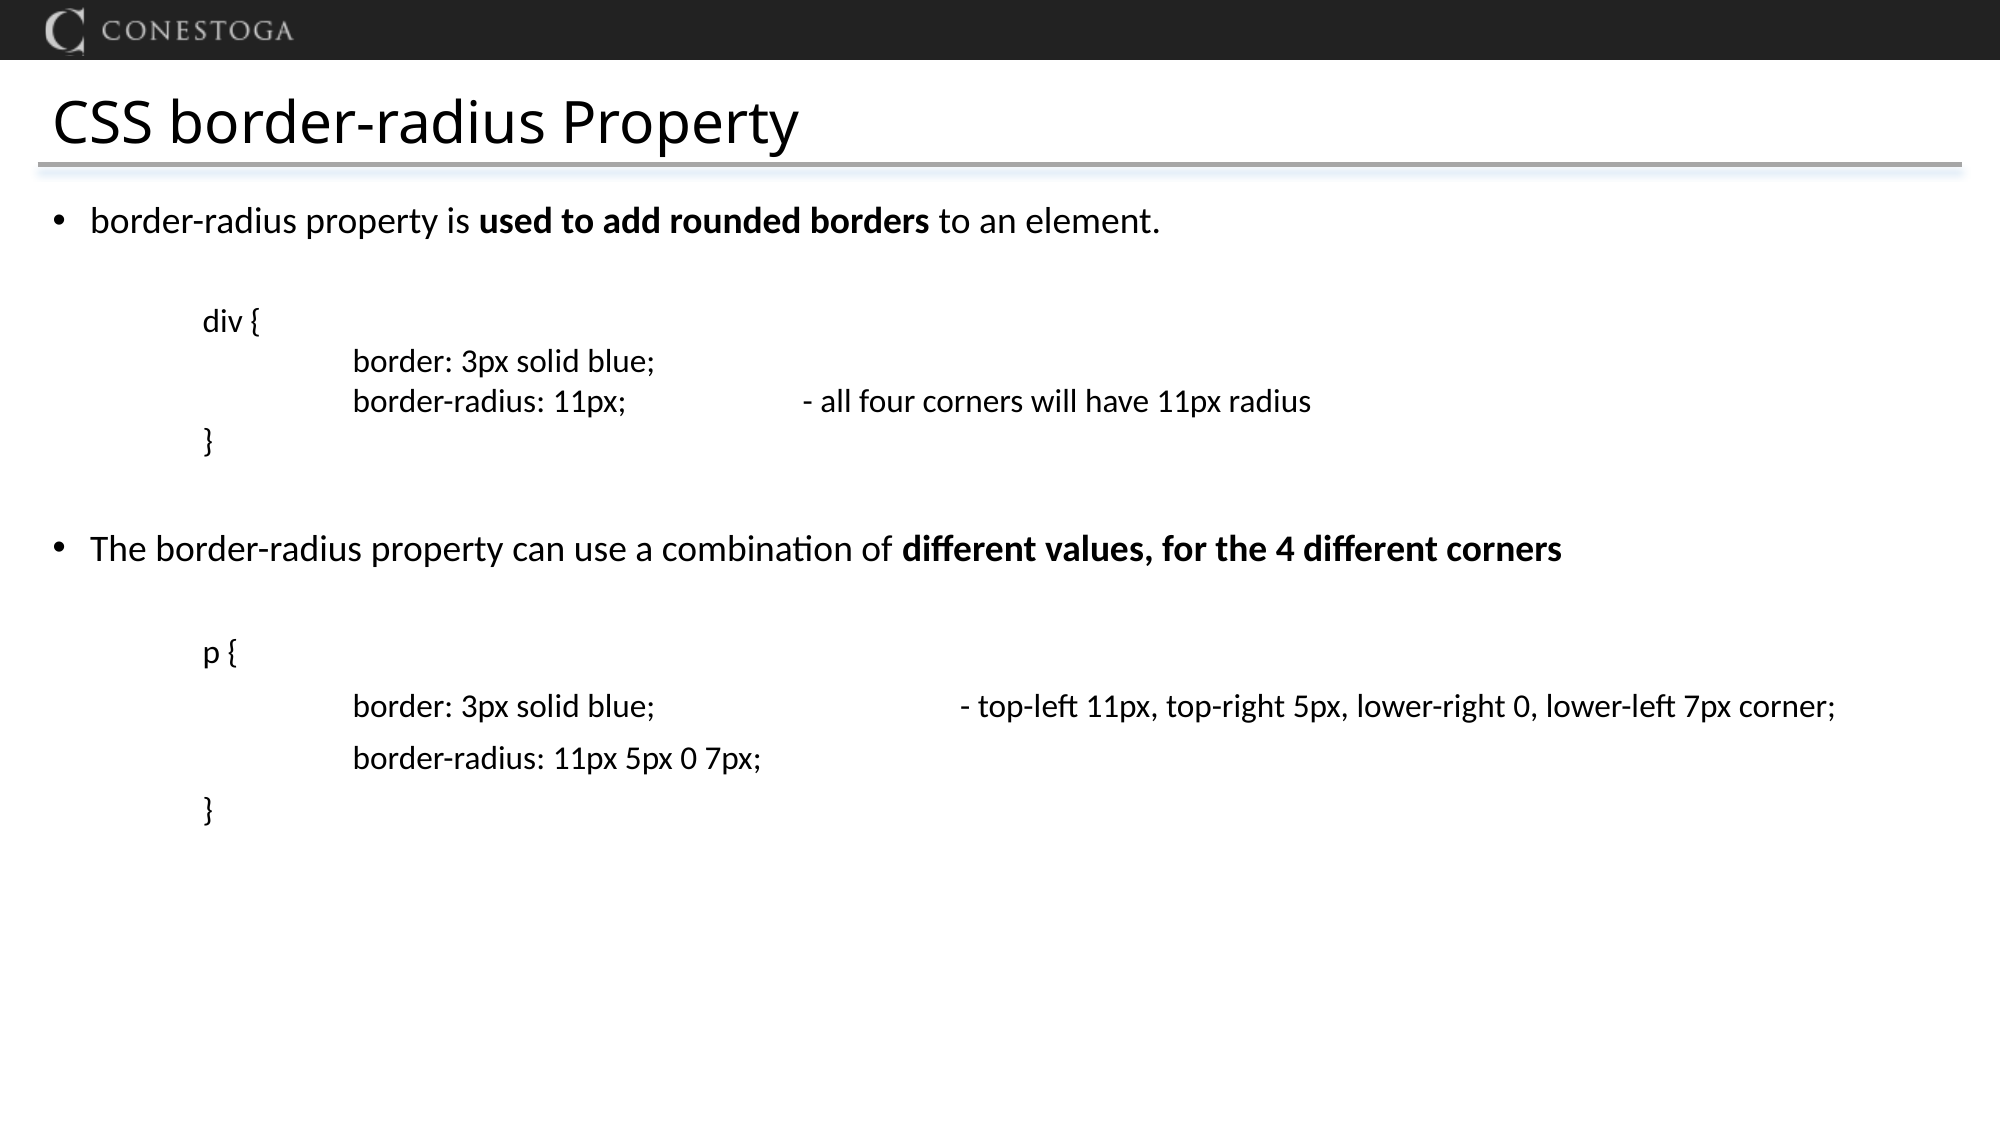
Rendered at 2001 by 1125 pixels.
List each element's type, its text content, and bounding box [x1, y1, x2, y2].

title CSS border-radius Property [37, 85, 1963, 164]
list border-radius property is used to add rounded borders to an element. div { border: 3px solid blue; border-radius: 11px; - all four corners will have 11px radius } The border-radius property can use a combination of different values, for the 4 different corners p { border: 3px solid blue; - top-left 11px, top-right 5px, lower-right 0, lower-left 7px corner; border-radius: 11px 5px 0 7px; } [37, 189, 1963, 1054]
picture [45, 7, 302, 56]
